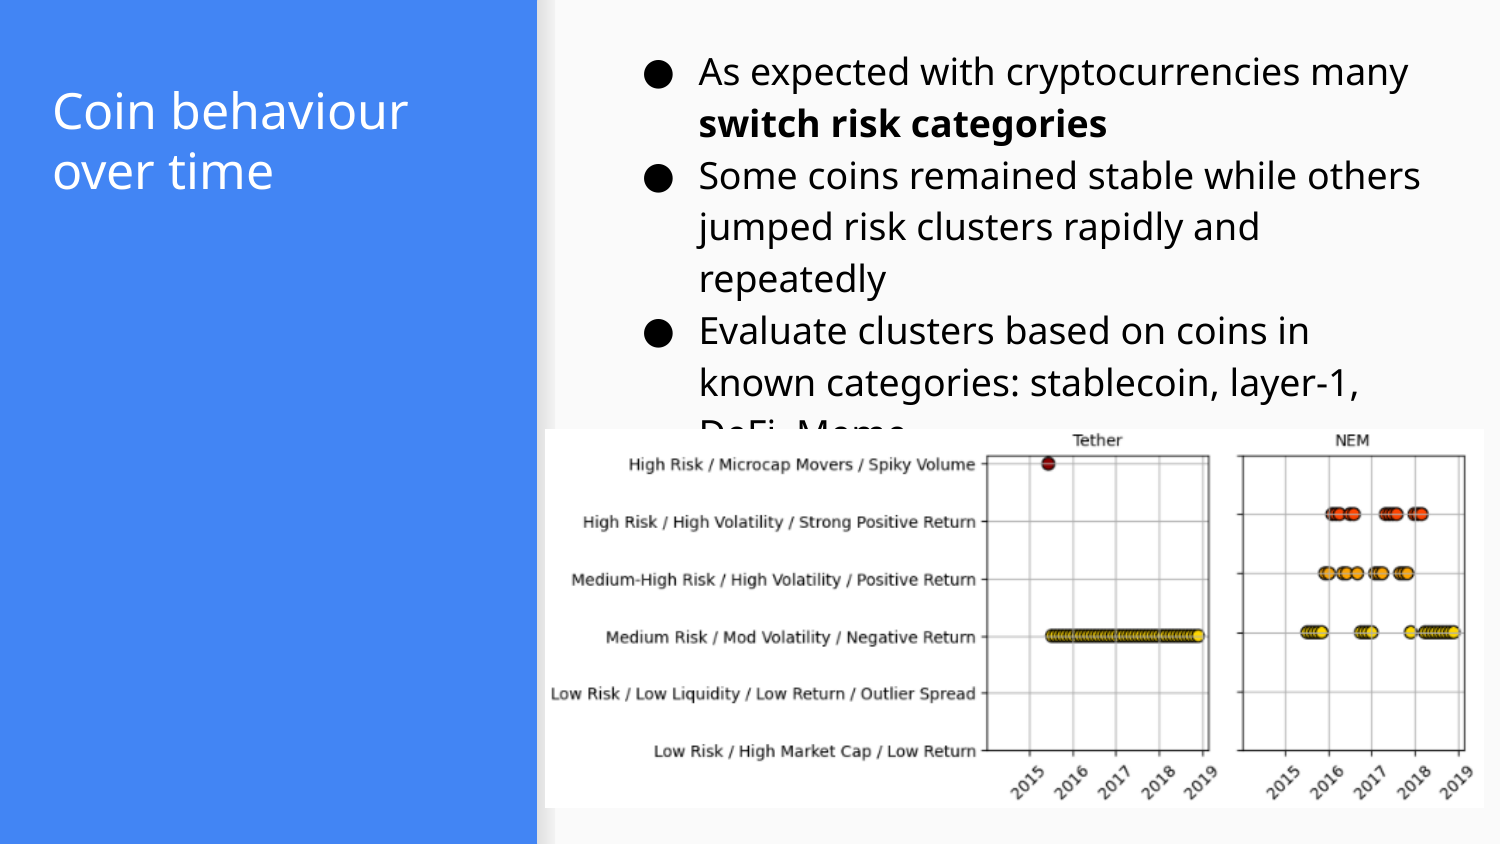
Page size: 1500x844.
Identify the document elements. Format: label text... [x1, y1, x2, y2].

list As expected with cryptocurrencies many switch risk categories Some coins remained stable while others jumped risk clusters rapidly and repeatedly Evaluate clusters based on coins in known categories: stablecoin, layer-1, DeFi, Meme [608, 26, 1446, 305]
title Coin behaviour over time [37, 58, 498, 216]
picture [545, 429, 1485, 808]
